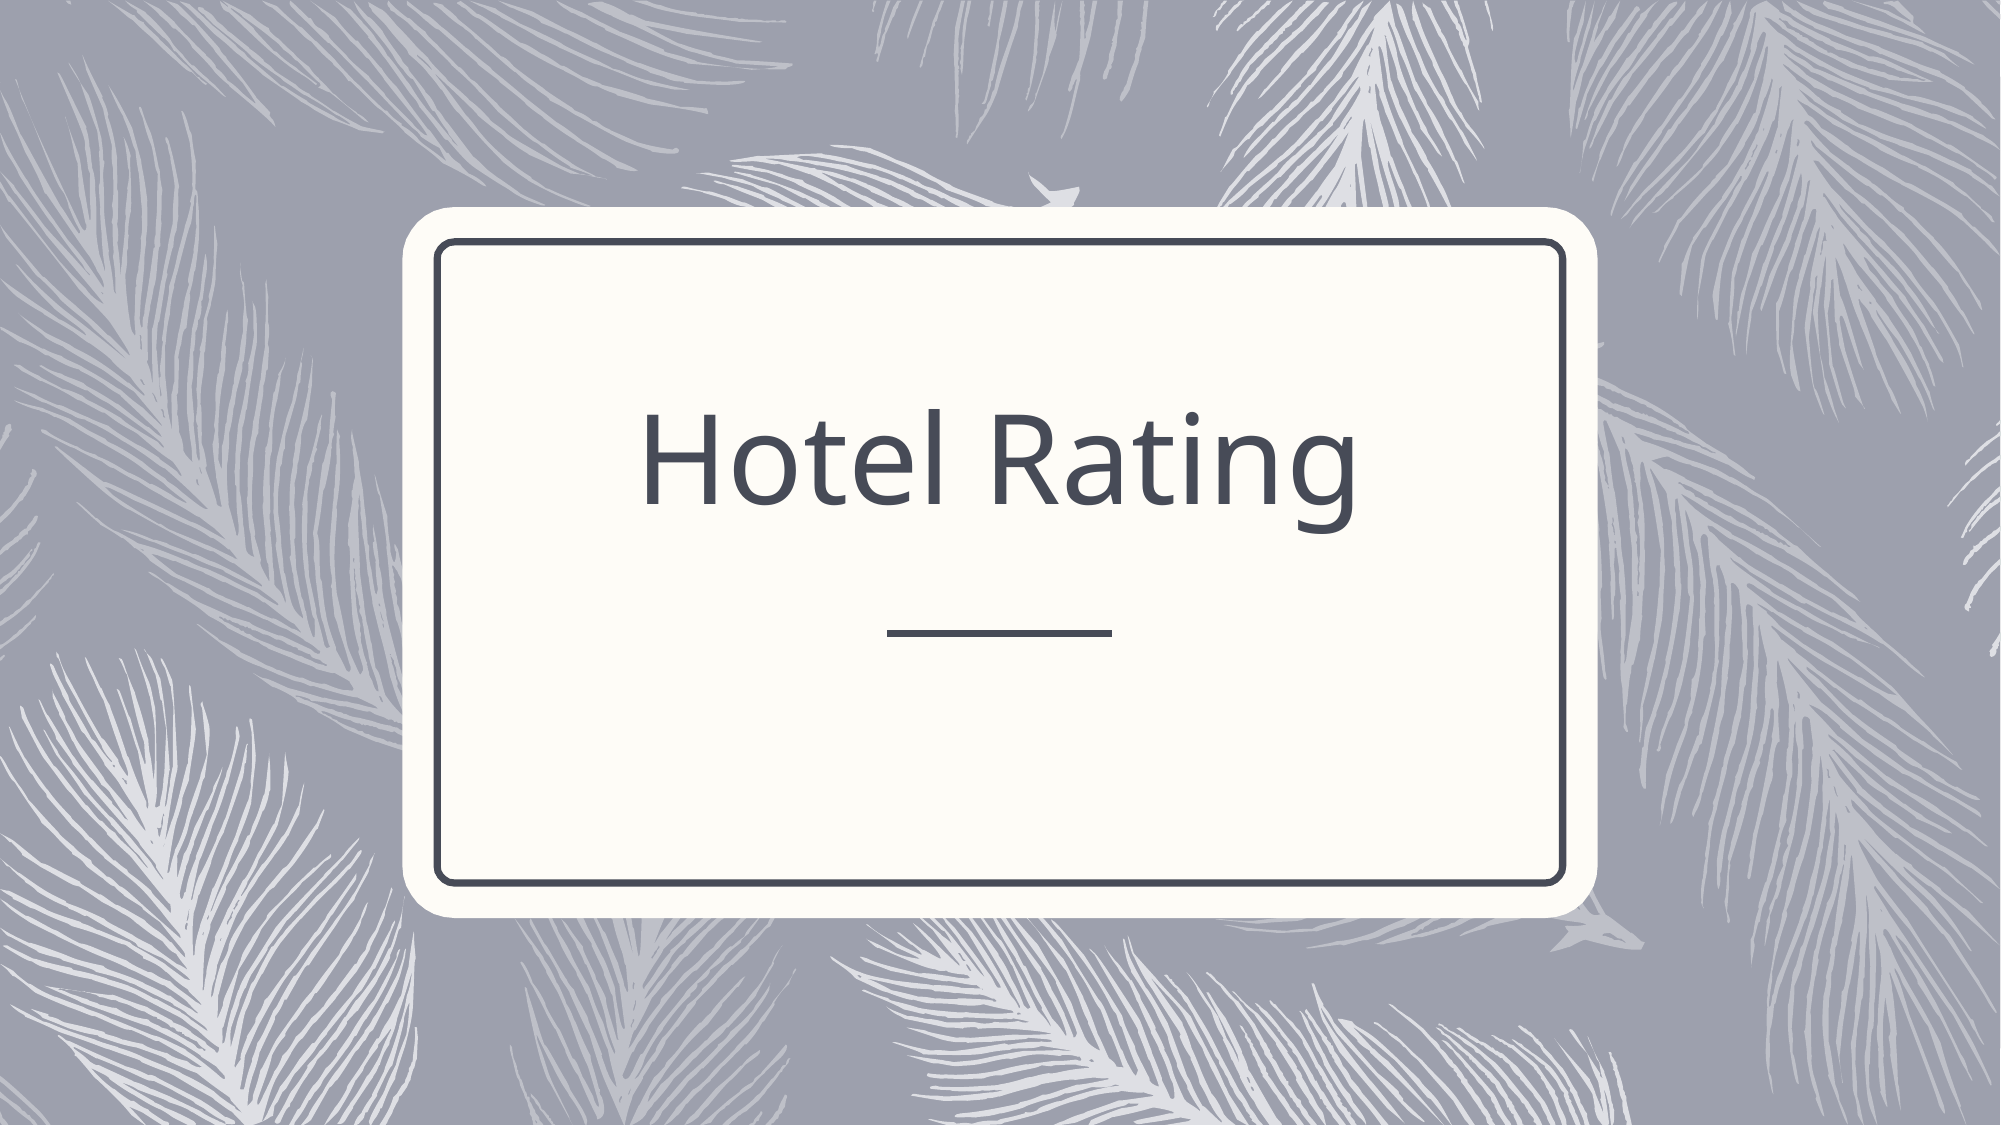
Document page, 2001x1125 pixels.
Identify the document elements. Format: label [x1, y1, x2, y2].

text_box [402, 206, 1598, 919]
text_box [0, 0, 2000, 1125]
